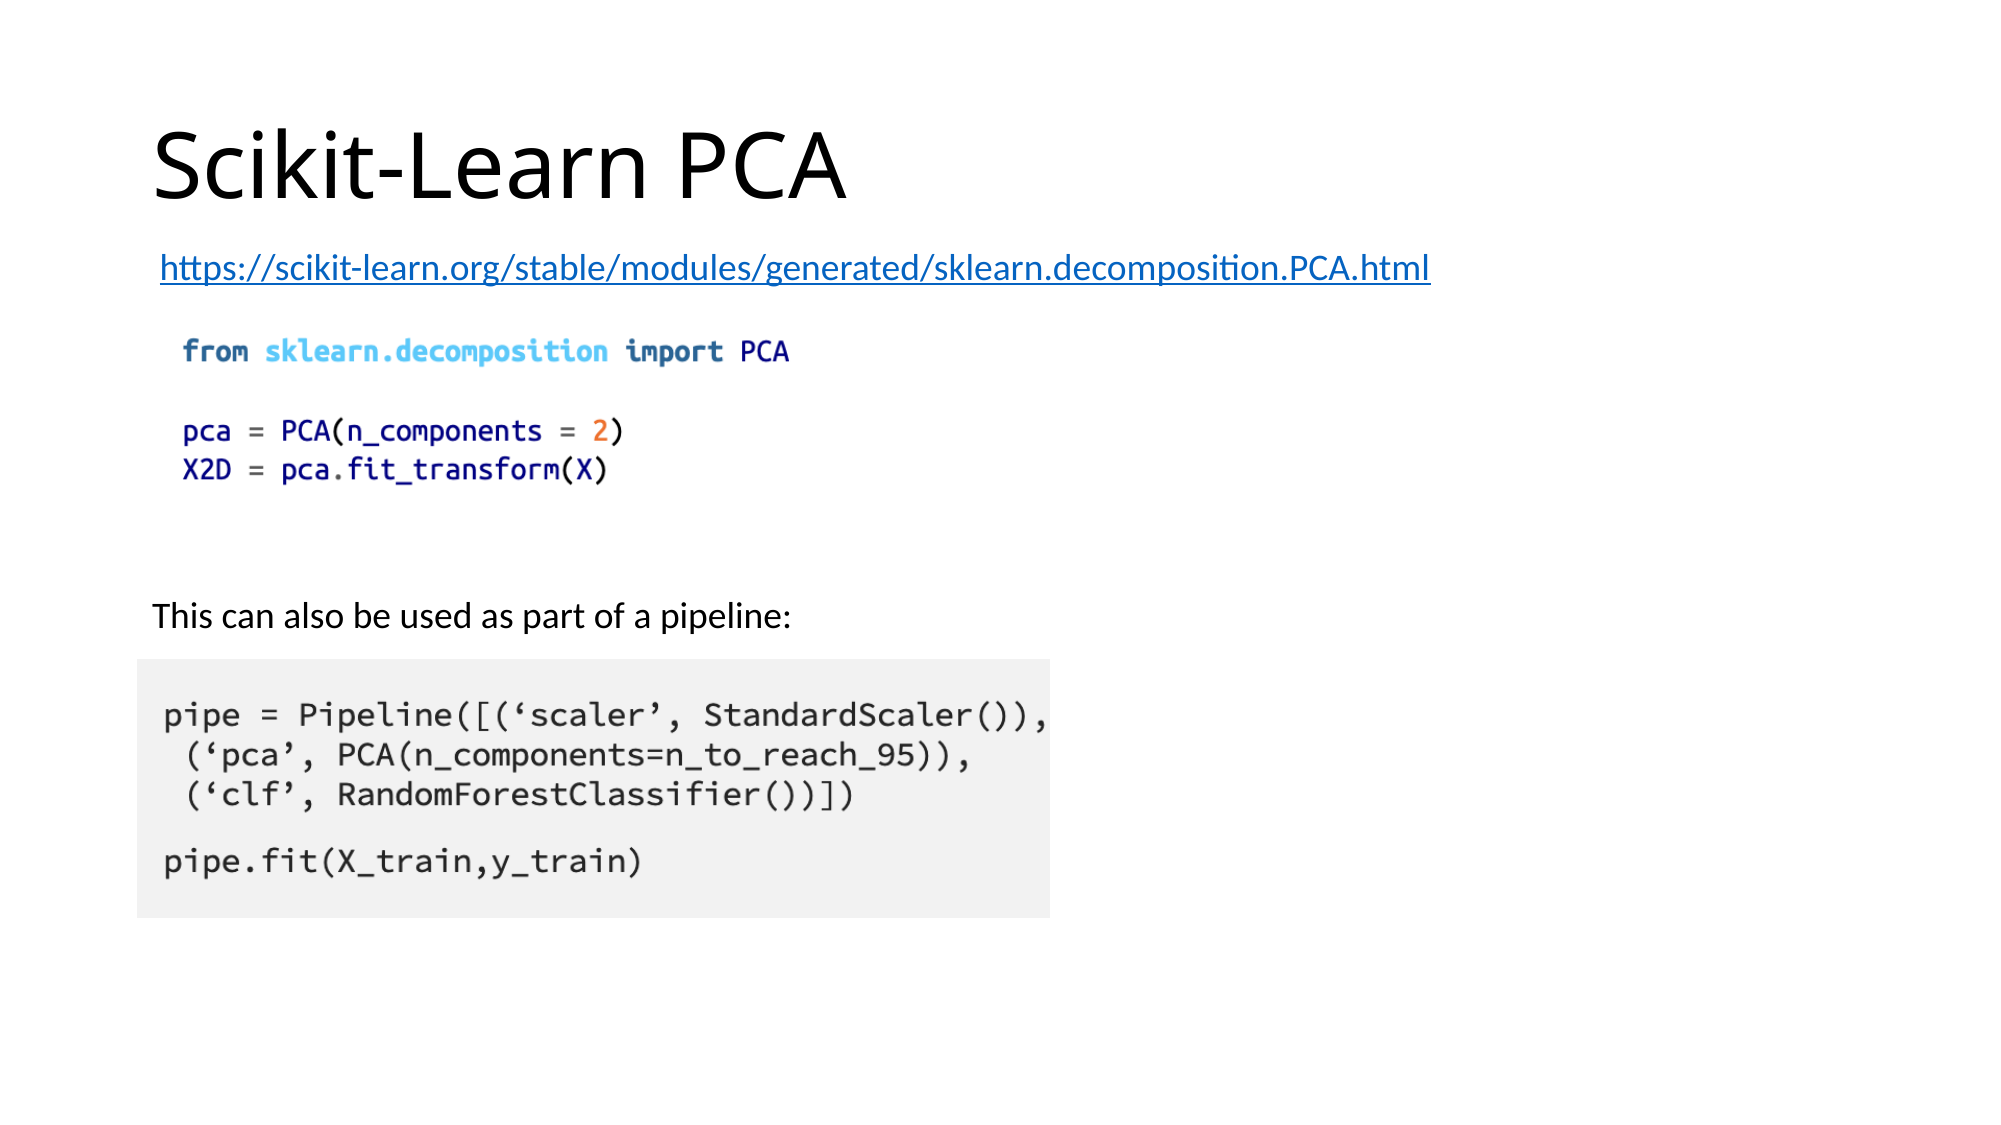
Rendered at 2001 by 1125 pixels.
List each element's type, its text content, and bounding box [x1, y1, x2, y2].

text_box https://scikit-learn.org/stable/modules/generated/sklearn.decomposition.PCA.html [144, 235, 1447, 296]
text_box This can also be used as part of a pipeline: [137, 583, 941, 644]
title Scikit-Learn PCA [137, 59, 1863, 278]
picture [137, 659, 1050, 918]
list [159, 329, 814, 494]
